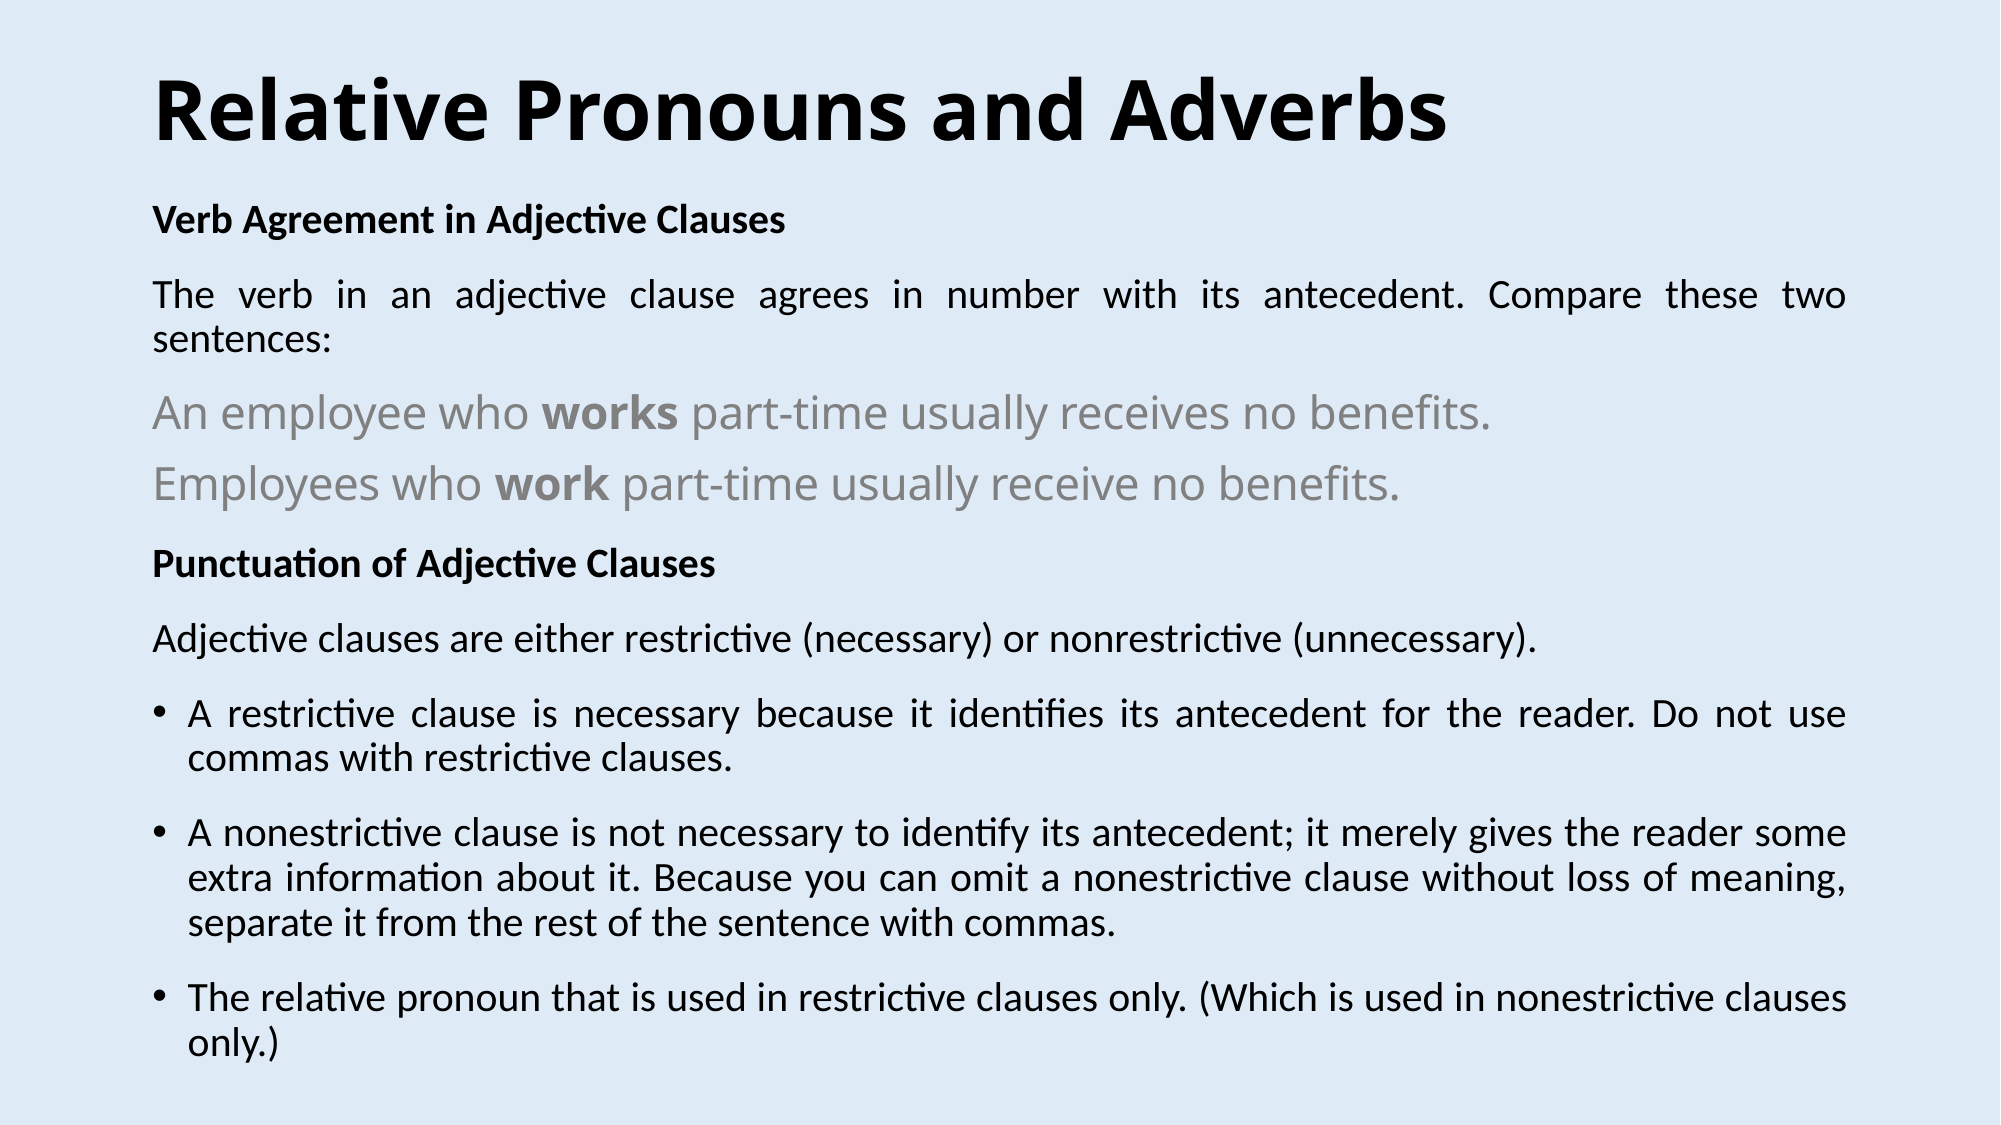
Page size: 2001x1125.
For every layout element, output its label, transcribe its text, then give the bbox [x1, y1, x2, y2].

list Verb Agreement in Adjective Clauses The verb in an adjective clause agrees in number with its antecedent. Compare these two sentences: Punctuation of Adjective Clauses Adjective clauses are either restrictive (necessary) or nonrestrictive (unnecessary). A restrictive clause is necessary because it identifies its antecedent for the reader. Do not use commas with restrictive clauses. A nonestrictive clause is not necessary to identify its antecedent; it merely gives the reader some extra information about it. Because you can omit a nonestrictive clause without loss of meaning, separate it from the rest of the sentence with commas. The relative pronoun that is used in restrictive clauses only. (Which is used in nonestrictive clauses only.) [137, 189, 1863, 1077]
text_box An employee who works part-time usually receives no benefits. [137, 376, 1850, 446]
text_box Employees who work part-time usually receive no benefits. [137, 446, 1850, 517]
title Relative Pronouns and Adverbs [137, 55, 1863, 172]
